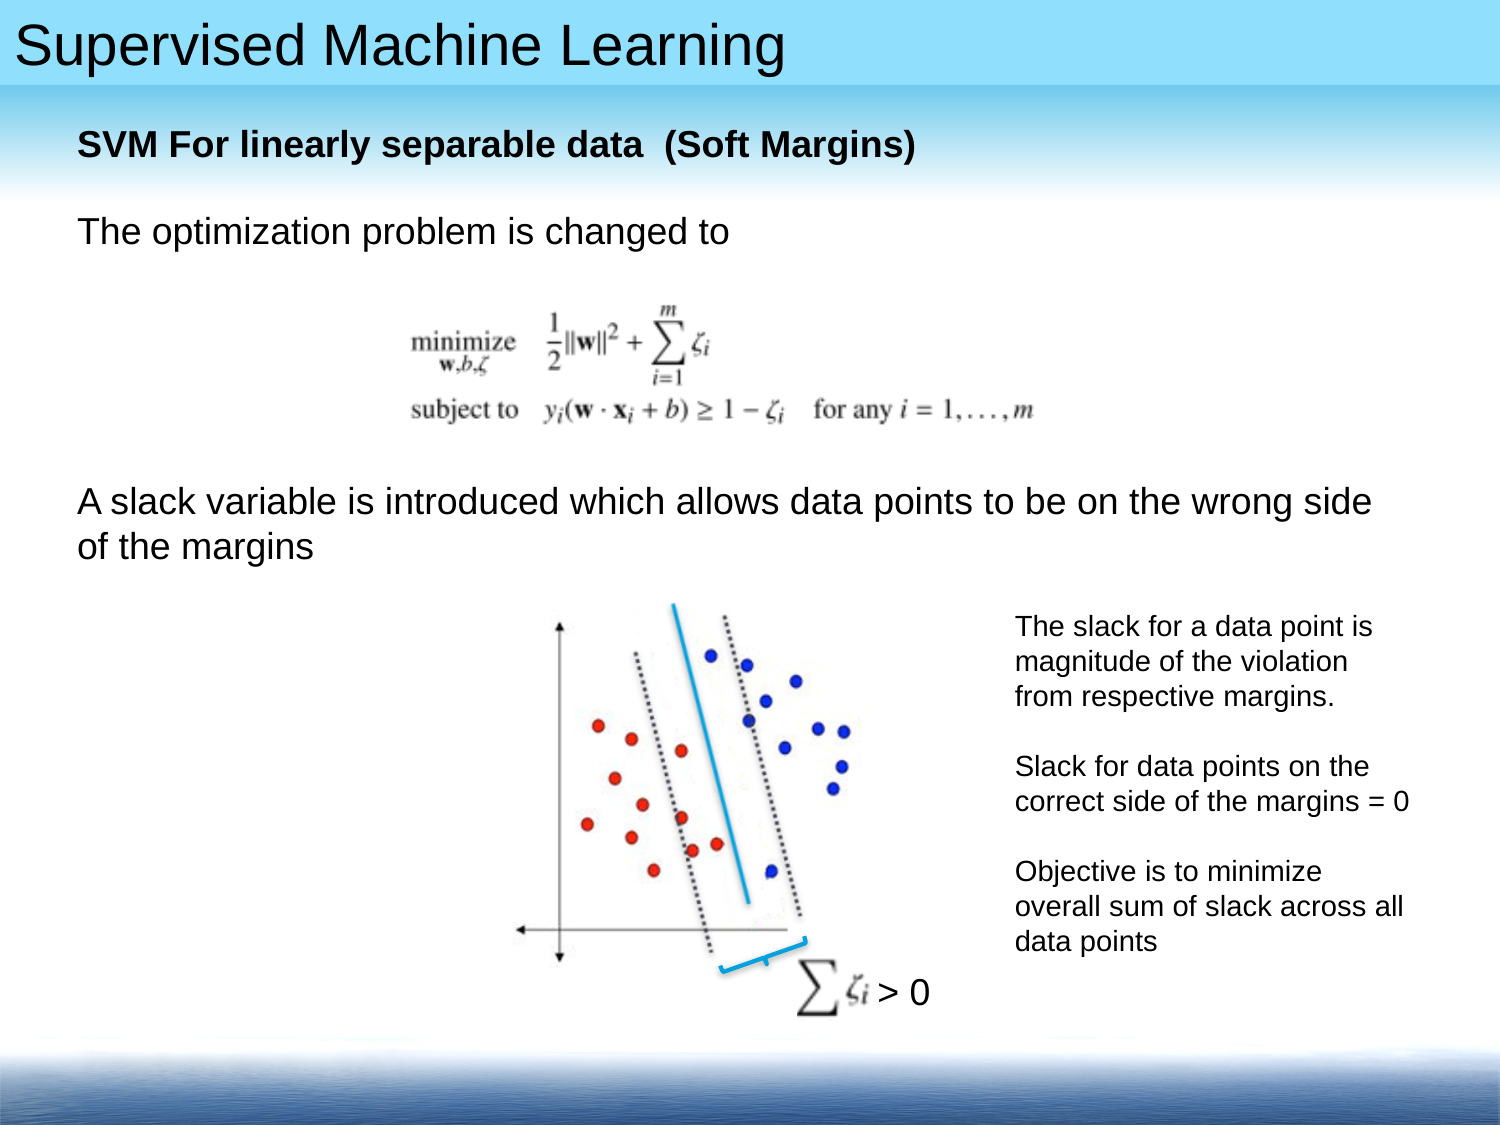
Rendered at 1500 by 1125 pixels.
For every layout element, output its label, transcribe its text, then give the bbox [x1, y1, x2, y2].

picture [0, 1037, 1500, 1125]
text_box The slack for a data point is magnitude of the violation from respective margins. Slack for data points on the correct side of the margins = 0 Objective is to minimize overall sum of slack across all data points [999, 599, 1425, 1000]
picture [499, 596, 871, 968]
text_box The optimization problem is changed to A slack variable is introduced which allows data points to be on the wrong side of the margins [62, 199, 1425, 620]
picture [312, 299, 1141, 438]
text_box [719, 950, 969, 1022]
text_box SVM For linearly separable data (Soft Margins) [62, 112, 1113, 173]
